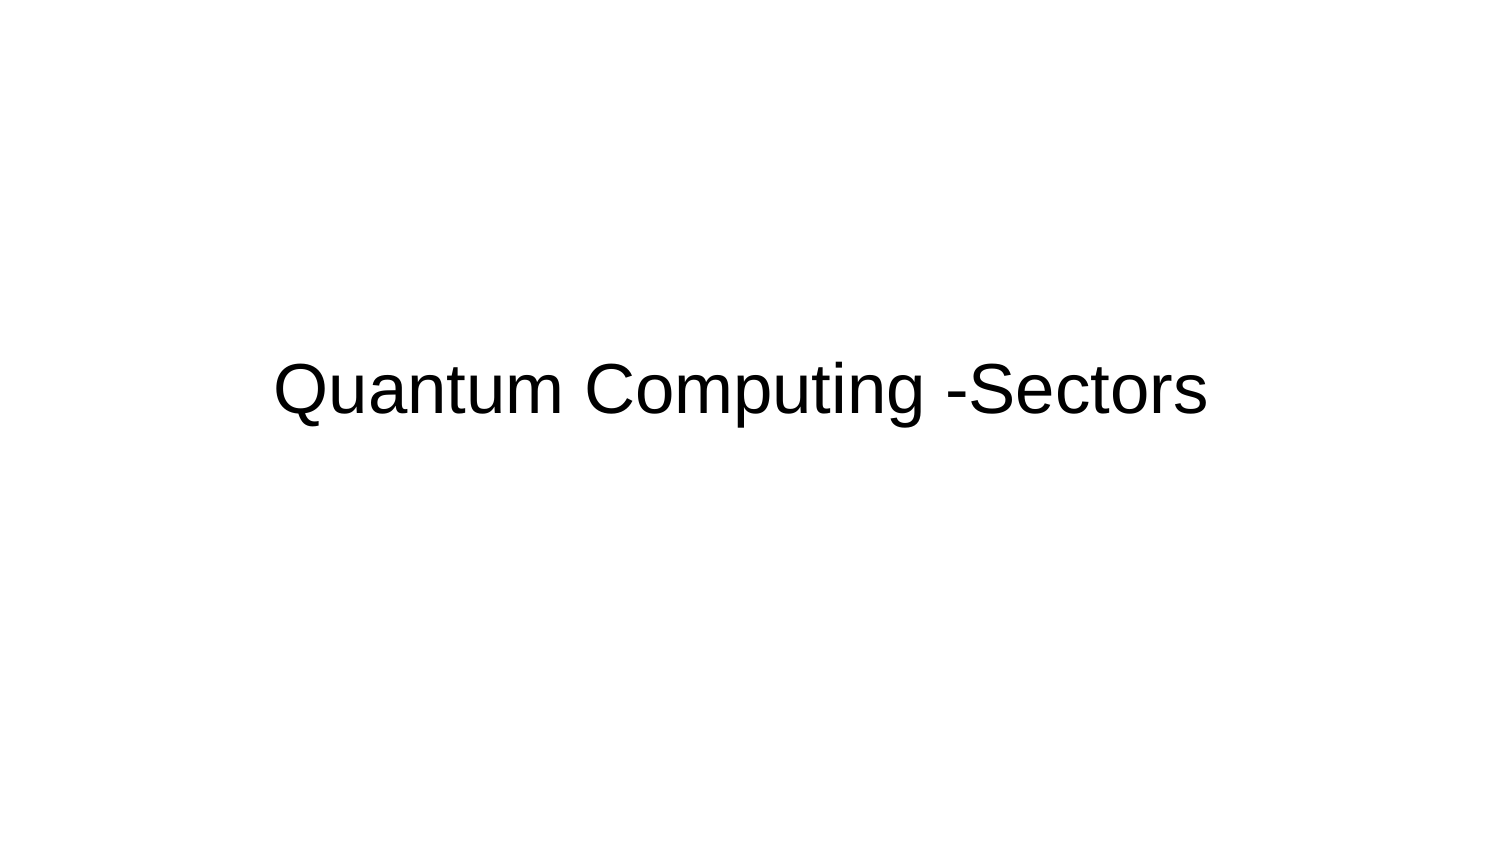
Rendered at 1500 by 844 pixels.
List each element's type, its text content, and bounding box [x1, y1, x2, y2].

text_box Quantum Computing -Sectors [259, 327, 1241, 443]
